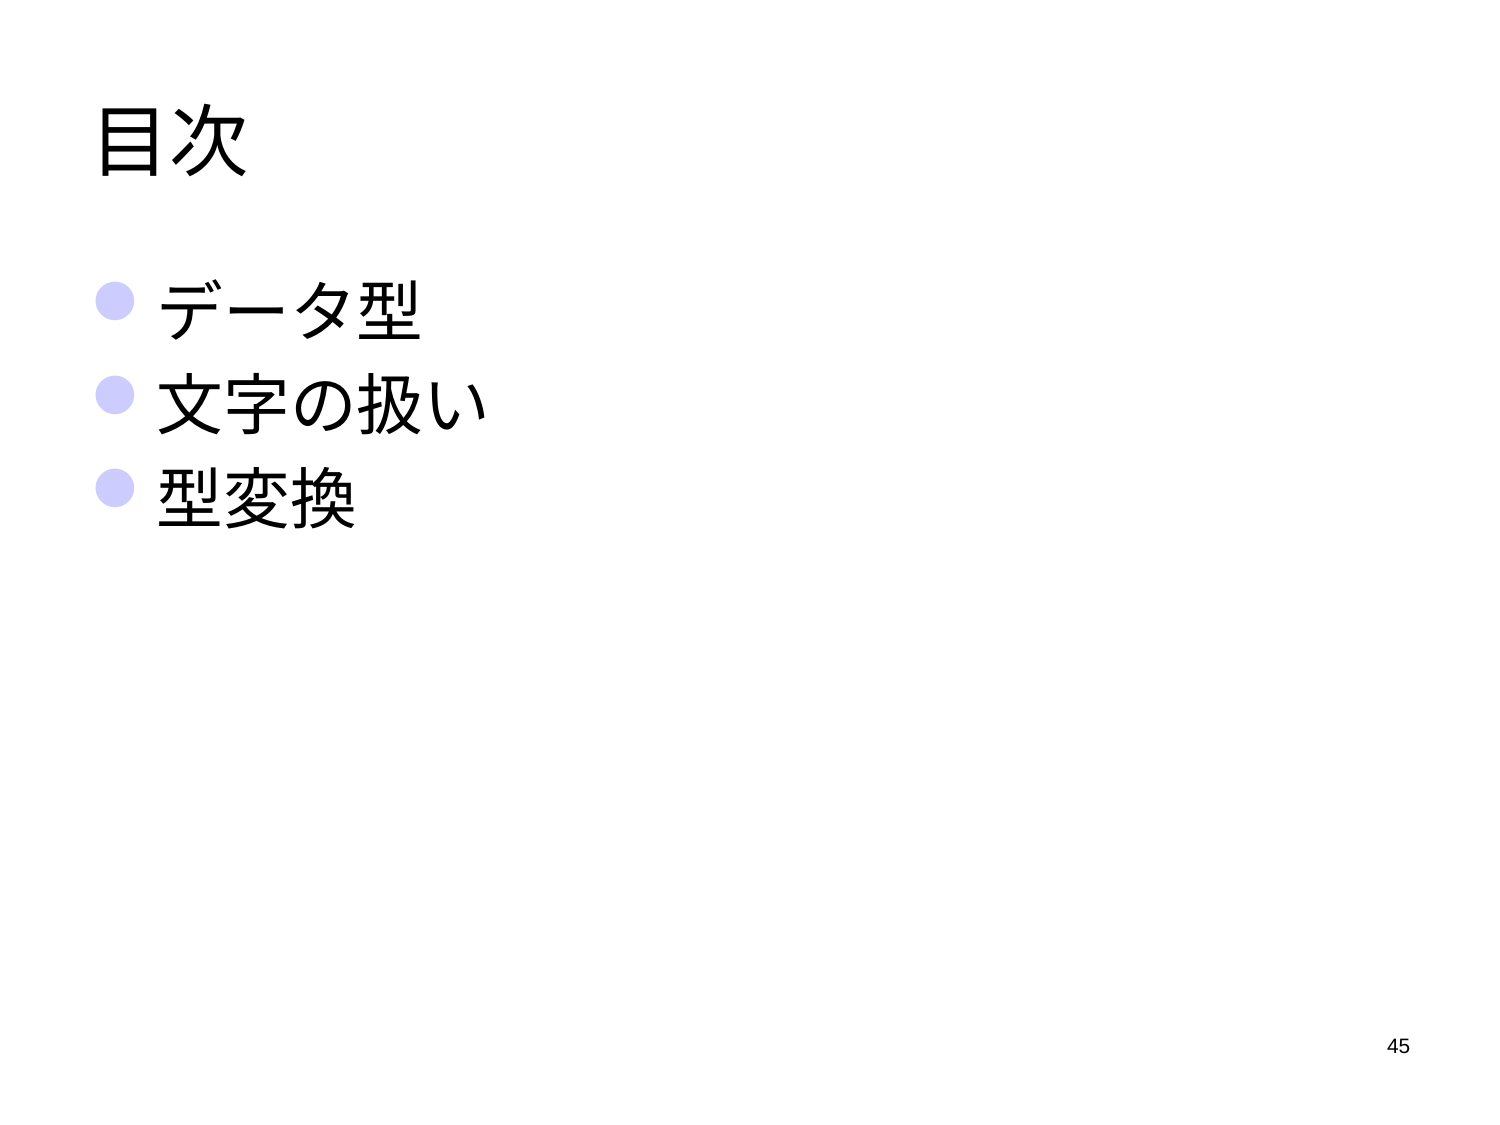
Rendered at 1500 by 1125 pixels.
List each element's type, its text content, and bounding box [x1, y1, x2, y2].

list データ型 文字の扱い 型変換 [75, 262, 1425, 1006]
slide_number 45 [1074, 1024, 1426, 1101]
title 目次 [75, 45, 1425, 233]
